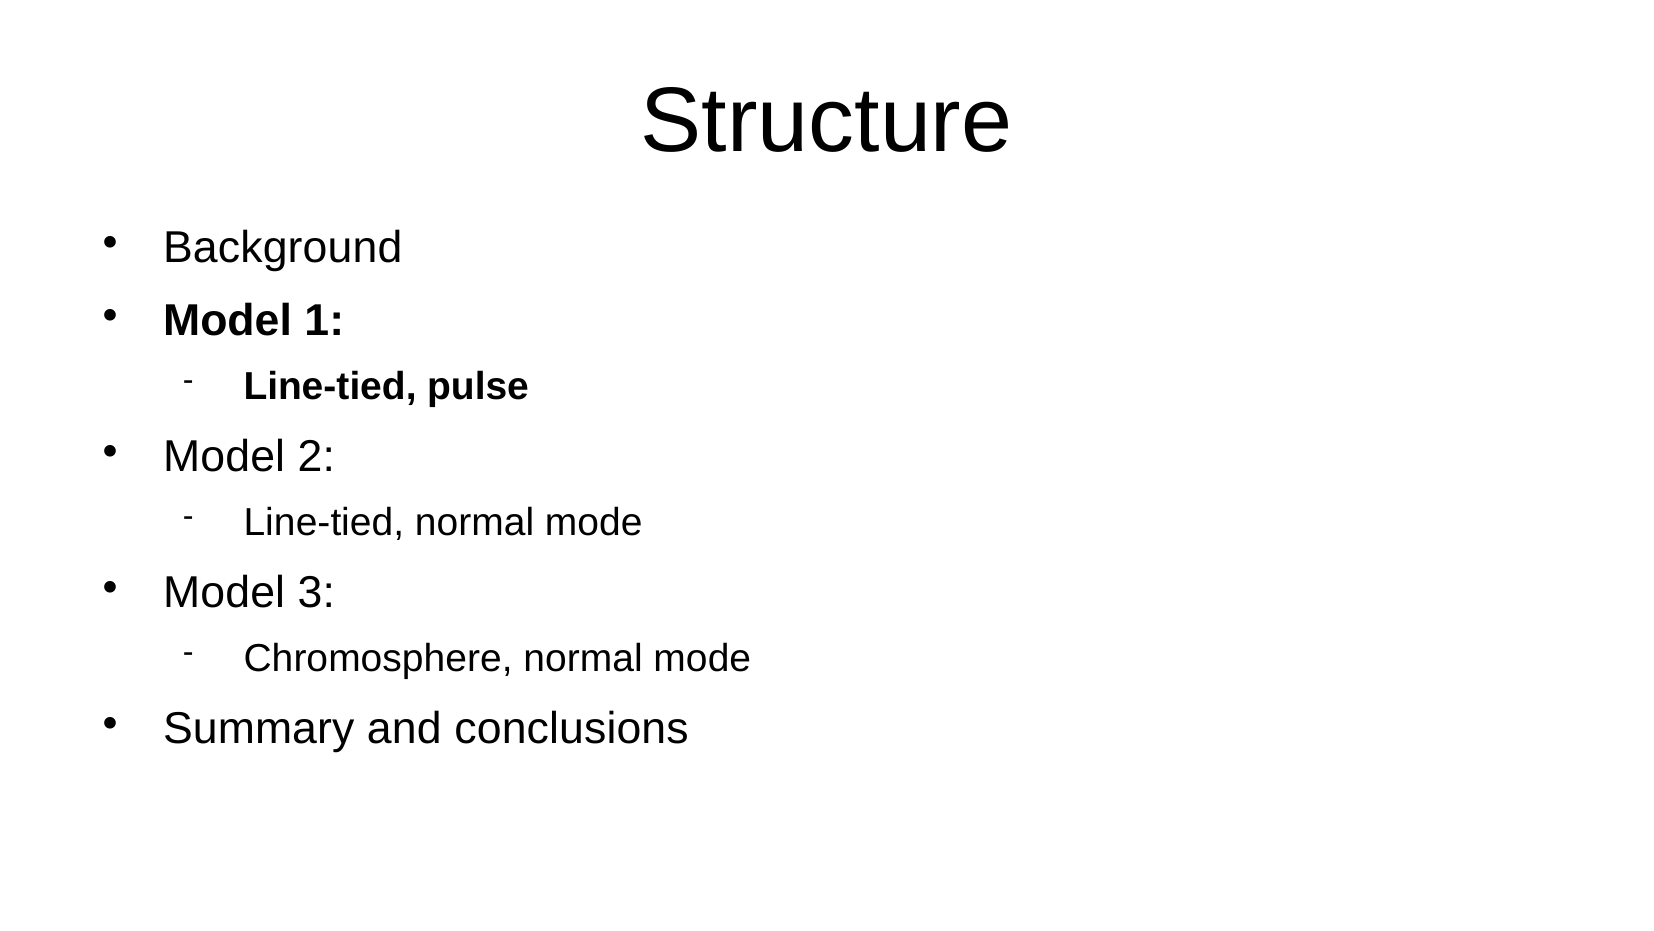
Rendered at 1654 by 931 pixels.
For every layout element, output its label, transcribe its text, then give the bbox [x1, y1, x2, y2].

text_box Structure [82, 37, 1571, 193]
text_box Background Model 1: Line-tied, pulse Model 2: Line-tied, normal mode Model 3: Chromosphere, normal mode Summary and conclusions [82, 217, 1571, 757]
